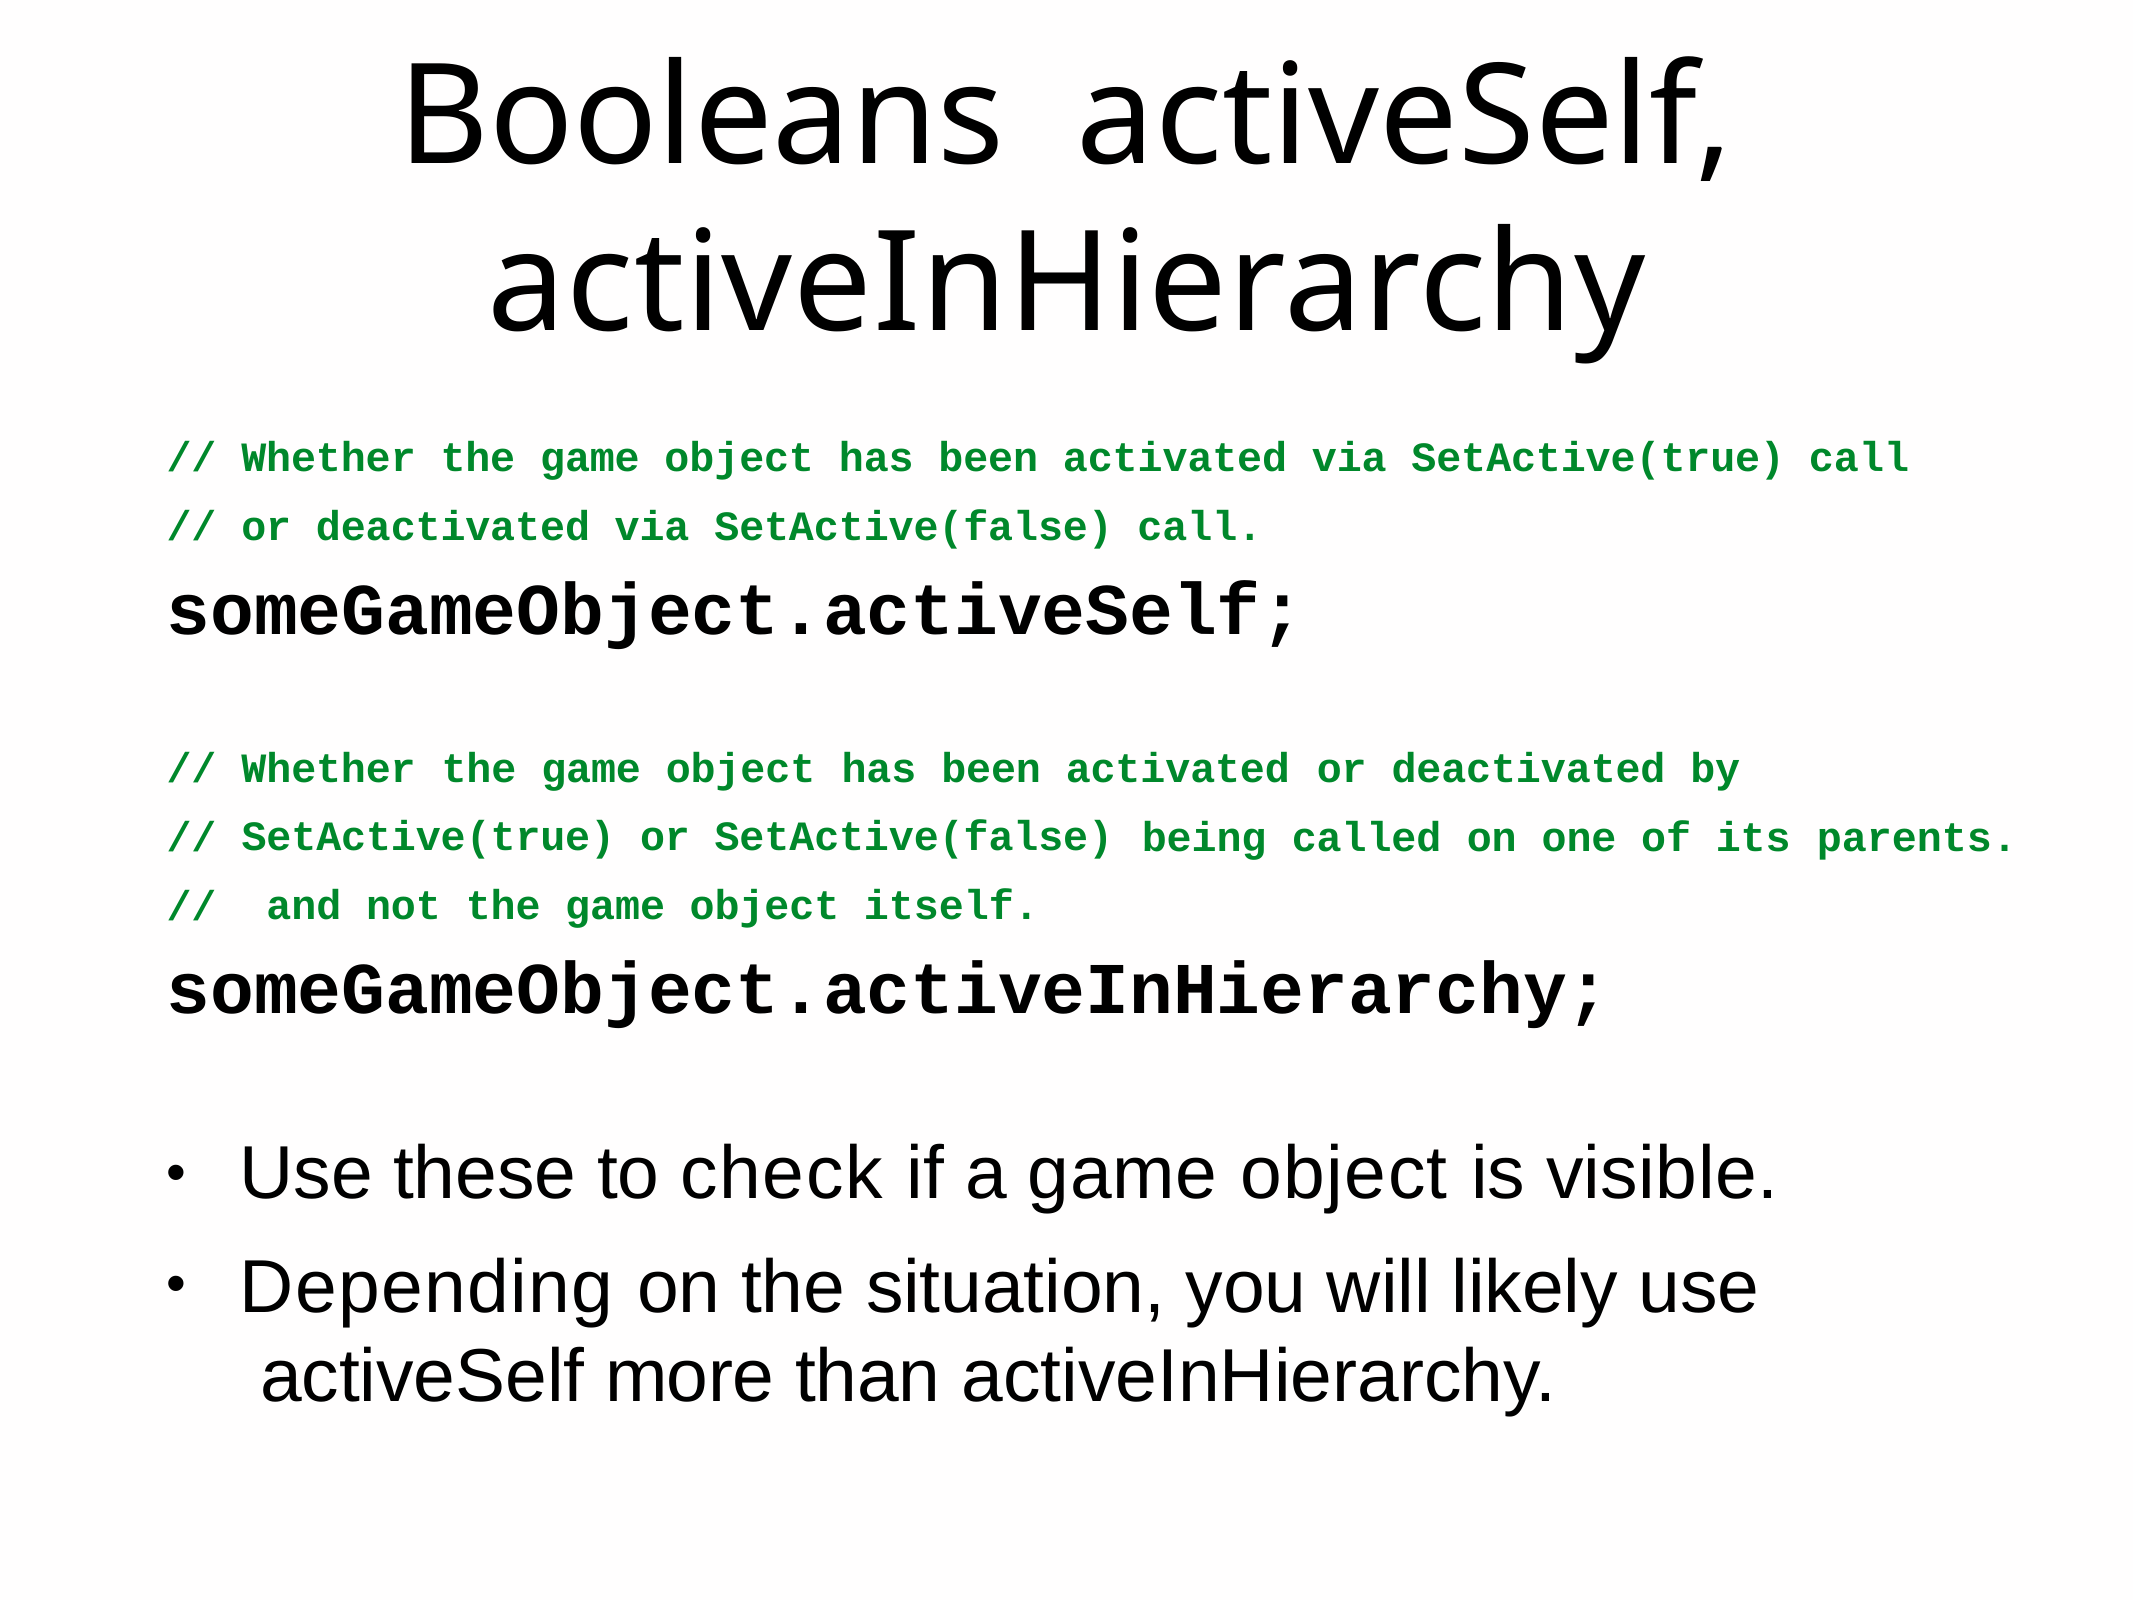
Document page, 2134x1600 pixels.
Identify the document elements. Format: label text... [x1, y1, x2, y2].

text_box someGameObject.activeInHierarchy; [164, 940, 1613, 1029]
text_box being [1139, 809, 1269, 860]
text_box Use these to check if a game object is visible. Depending on the situation, you will likely use activeSelf more than activeInHierarchy. [237, 1123, 1780, 1417]
text_box called [1289, 809, 1444, 860]
text_box // Whether // // [164, 740, 419, 929]
text_box // Whether the game object has been activated via SetActive(true) call // or deactivated via SetActive(false) call. someGameObject.activeSelf; [164, 430, 1919, 649]
title Booleans activeSelf, activeInHierarchy [270, 24, 1863, 359]
text_box or deactivated by [1314, 740, 1745, 791]
text_box • • [164, 1135, 197, 1314]
text_box on one of its [1464, 809, 1794, 860]
text_box SetActive(true) or SetActive(false) and not the game object itself. [239, 790, 1119, 928]
text_box parents. [1814, 809, 2020, 860]
text_box the game object [439, 740, 819, 790]
text_box has been activated [839, 740, 1294, 791]
